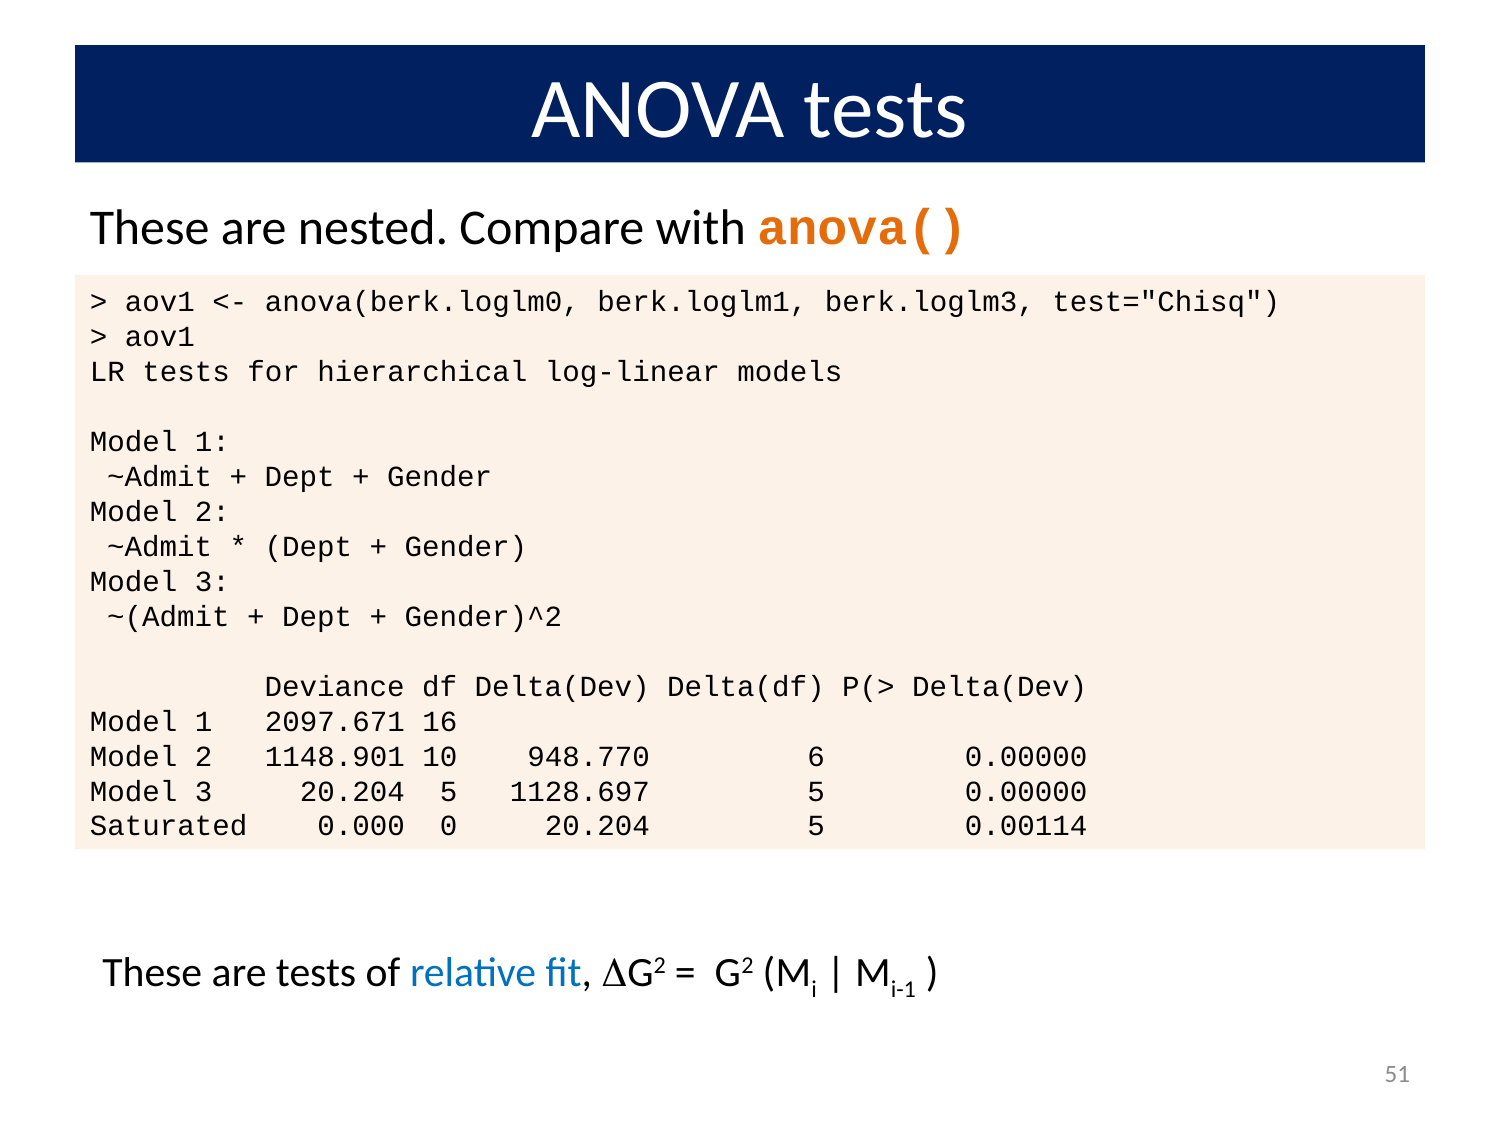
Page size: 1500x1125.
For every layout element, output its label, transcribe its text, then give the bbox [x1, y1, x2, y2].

text_box These are nested. Compare with anova() [74, 187, 1425, 263]
text_box These are tests of relative fit, G2 = G2 (Mi | Mi-1 ) [87, 937, 1425, 1010]
slide_number 51 [1074, 1042, 1425, 1103]
text_box > aov1 <- anova(berk.loglm0, berk.loglm1, berk.loglm3, test="Chisq") > aov1 LR tests for hierarchical log-linear models Model 1: ~Admit + Dept + Gender Model 2: ~Admit * (Dept + Gender) Model 3: ~(Admit + Dept + Gender)^2 Deviance df Delta(Dev) Delta(df) P(> Delta(Dev) Model 1 2097.671 16 Model 2 1148.901 10 948.770 6 0.00000 Model 3 20.204 5 1128.697 5 0.00000 Saturated 0.000 0 20.204 5 0.00114 [74, 274, 1425, 850]
title ANOVA tests [75, 45, 1425, 163]
